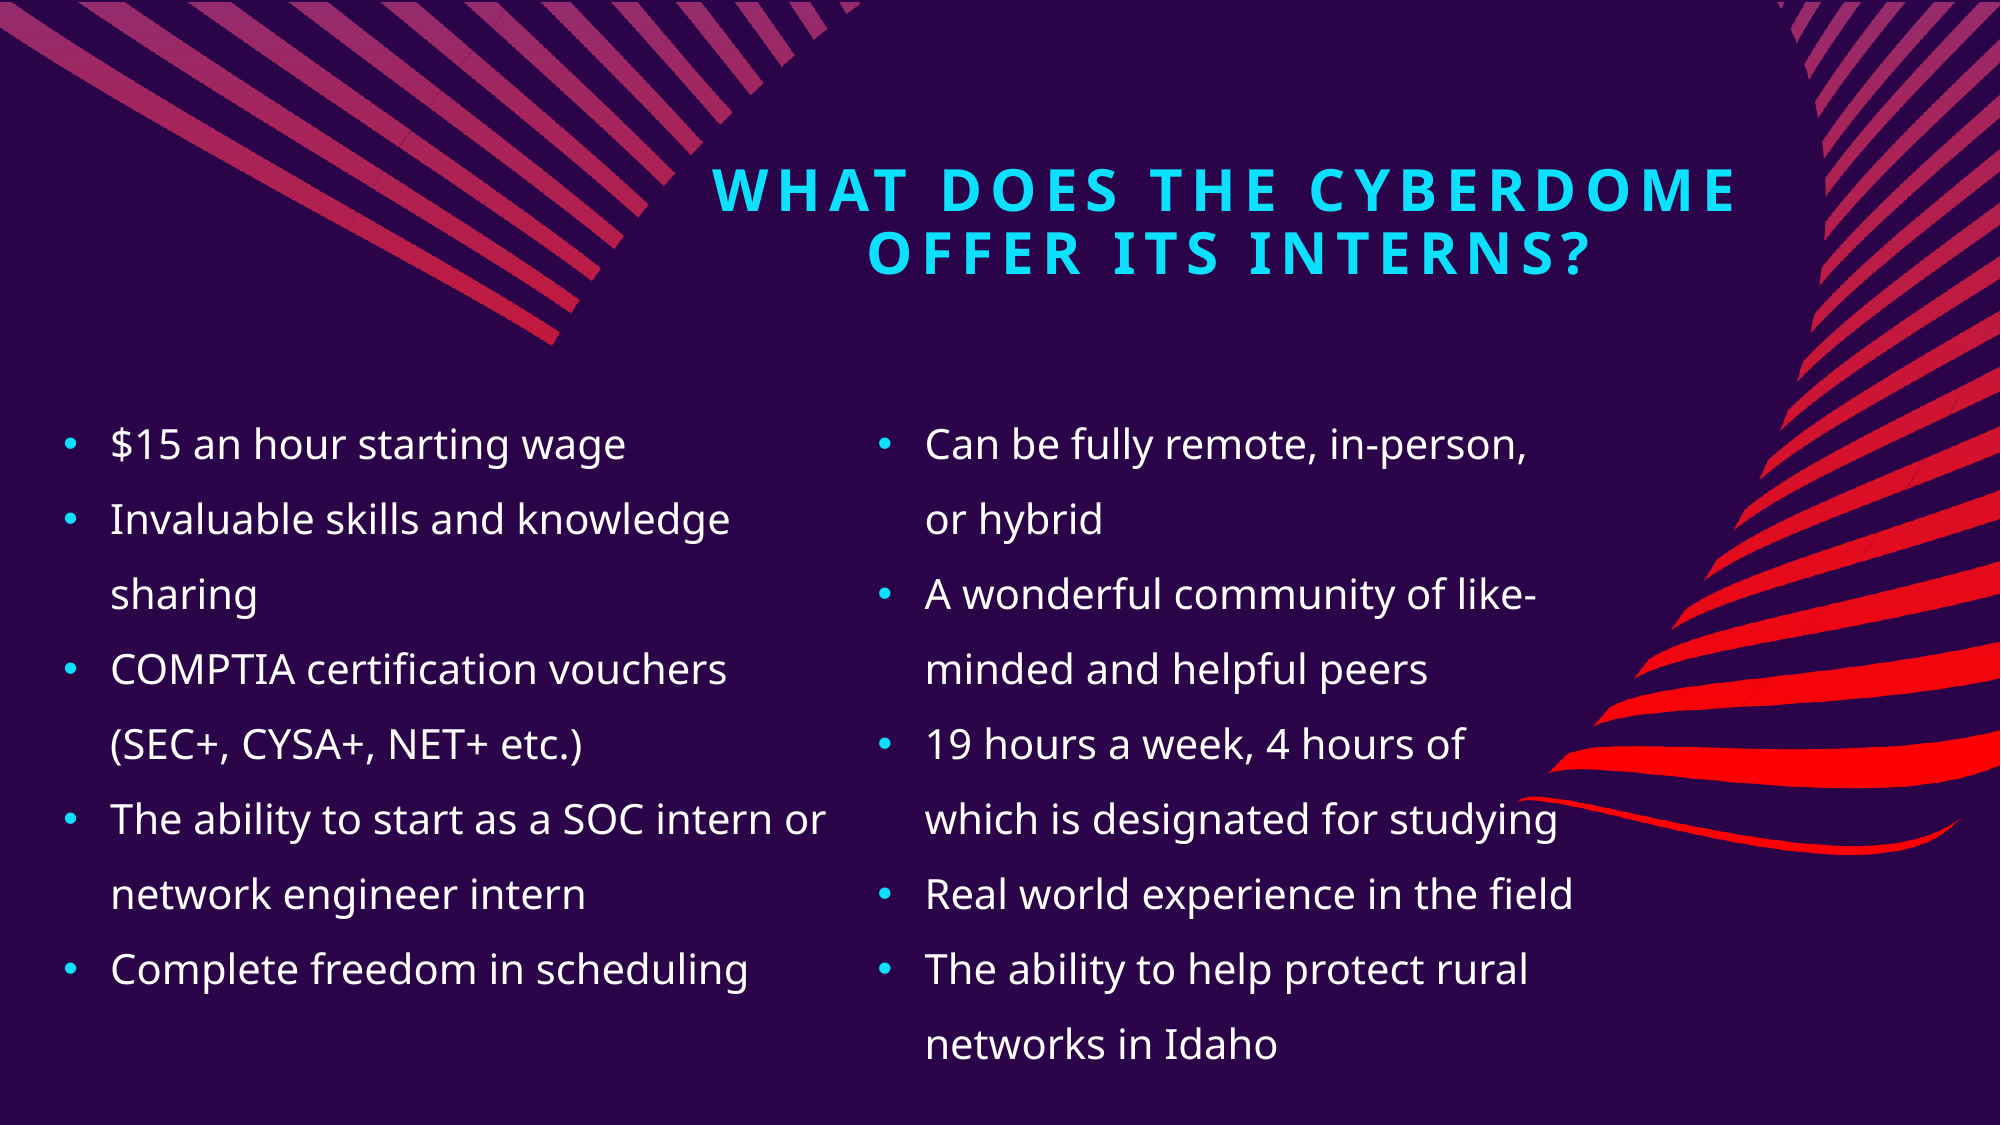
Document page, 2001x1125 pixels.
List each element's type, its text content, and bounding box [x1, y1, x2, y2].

picture [0, 0, 2000, 1125]
list $15 an hour starting wage Invaluable skills and knowledge sharing COMPTIA certification vouchers (SEC+, CYSA+, NET+ etc.) The ability to start as a SOC intern or network engineer intern Complete freedom in scheduling [48, 386, 862, 1050]
title What does THE Cyberdome offer its interns? [602, 154, 1855, 317]
text_box Can be fully remote, in-person, or hybrid A wonderful community of like-minded and helpful peers 19 hours a week, 4 hours of which is designated for studying Real world experience in the field The ability to help protect rural networks in Idaho [862, 385, 1595, 1121]
